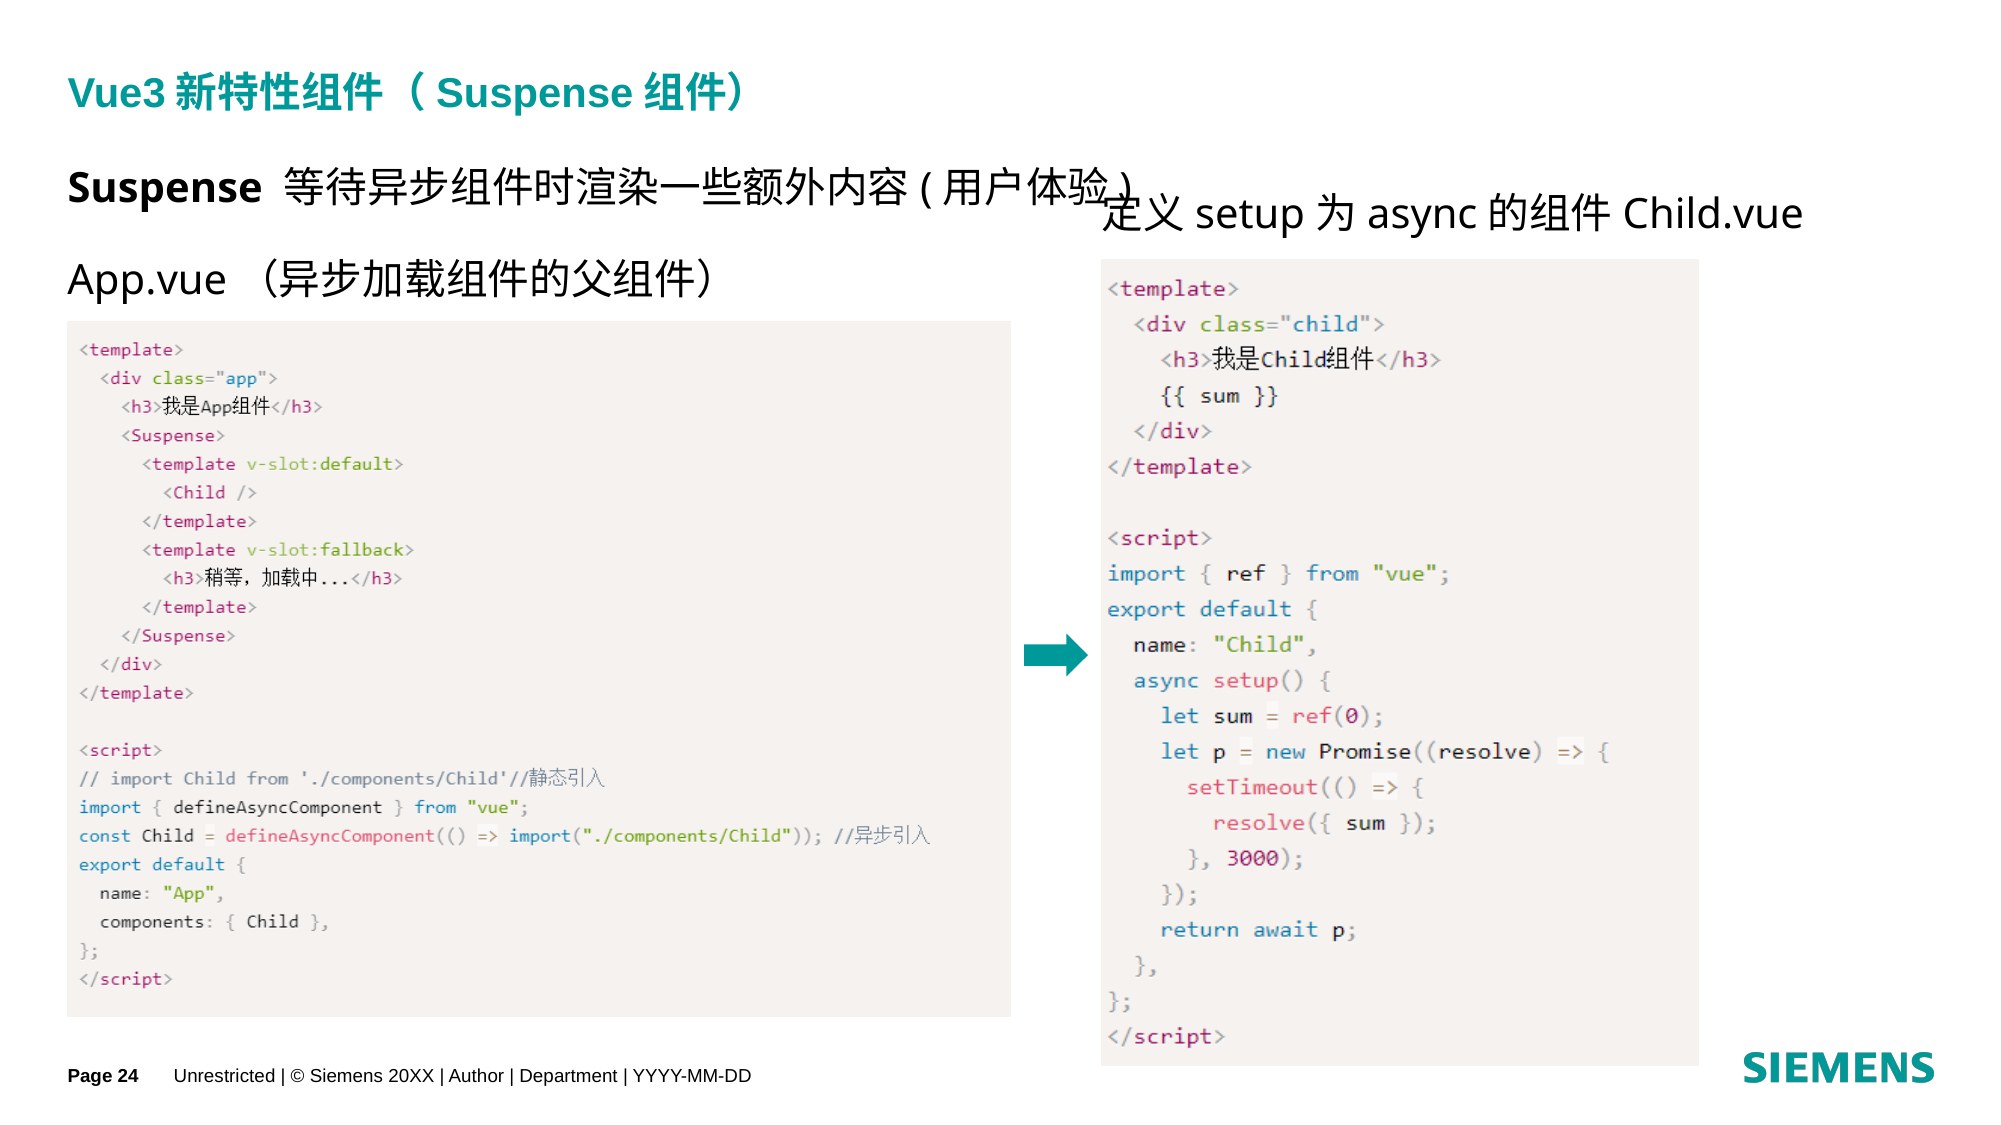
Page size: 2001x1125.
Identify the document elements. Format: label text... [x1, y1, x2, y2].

footer Unrestricted | © Siemens 20XX | Author | Department | YYYY-MM-DD [174, 1035, 1686, 1125]
text_box App.vue（异步加载组件的父组件） [67, 252, 968, 303]
picture [1101, 259, 1699, 1066]
text_box 定义setup为async的组件Child.vue [1101, 187, 2000, 238]
picture [1744, 1052, 1934, 1083]
title Vue3新特性组件（Suspense组件） [67, 0, 1686, 119]
text_box Suspense 等待异步组件时渲染一些额外内容(用户体验) [67, 160, 1914, 211]
slide_number Page [67, 1035, 174, 1125]
picture [67, 321, 1011, 1017]
text_box [1023, 631, 1090, 679]
